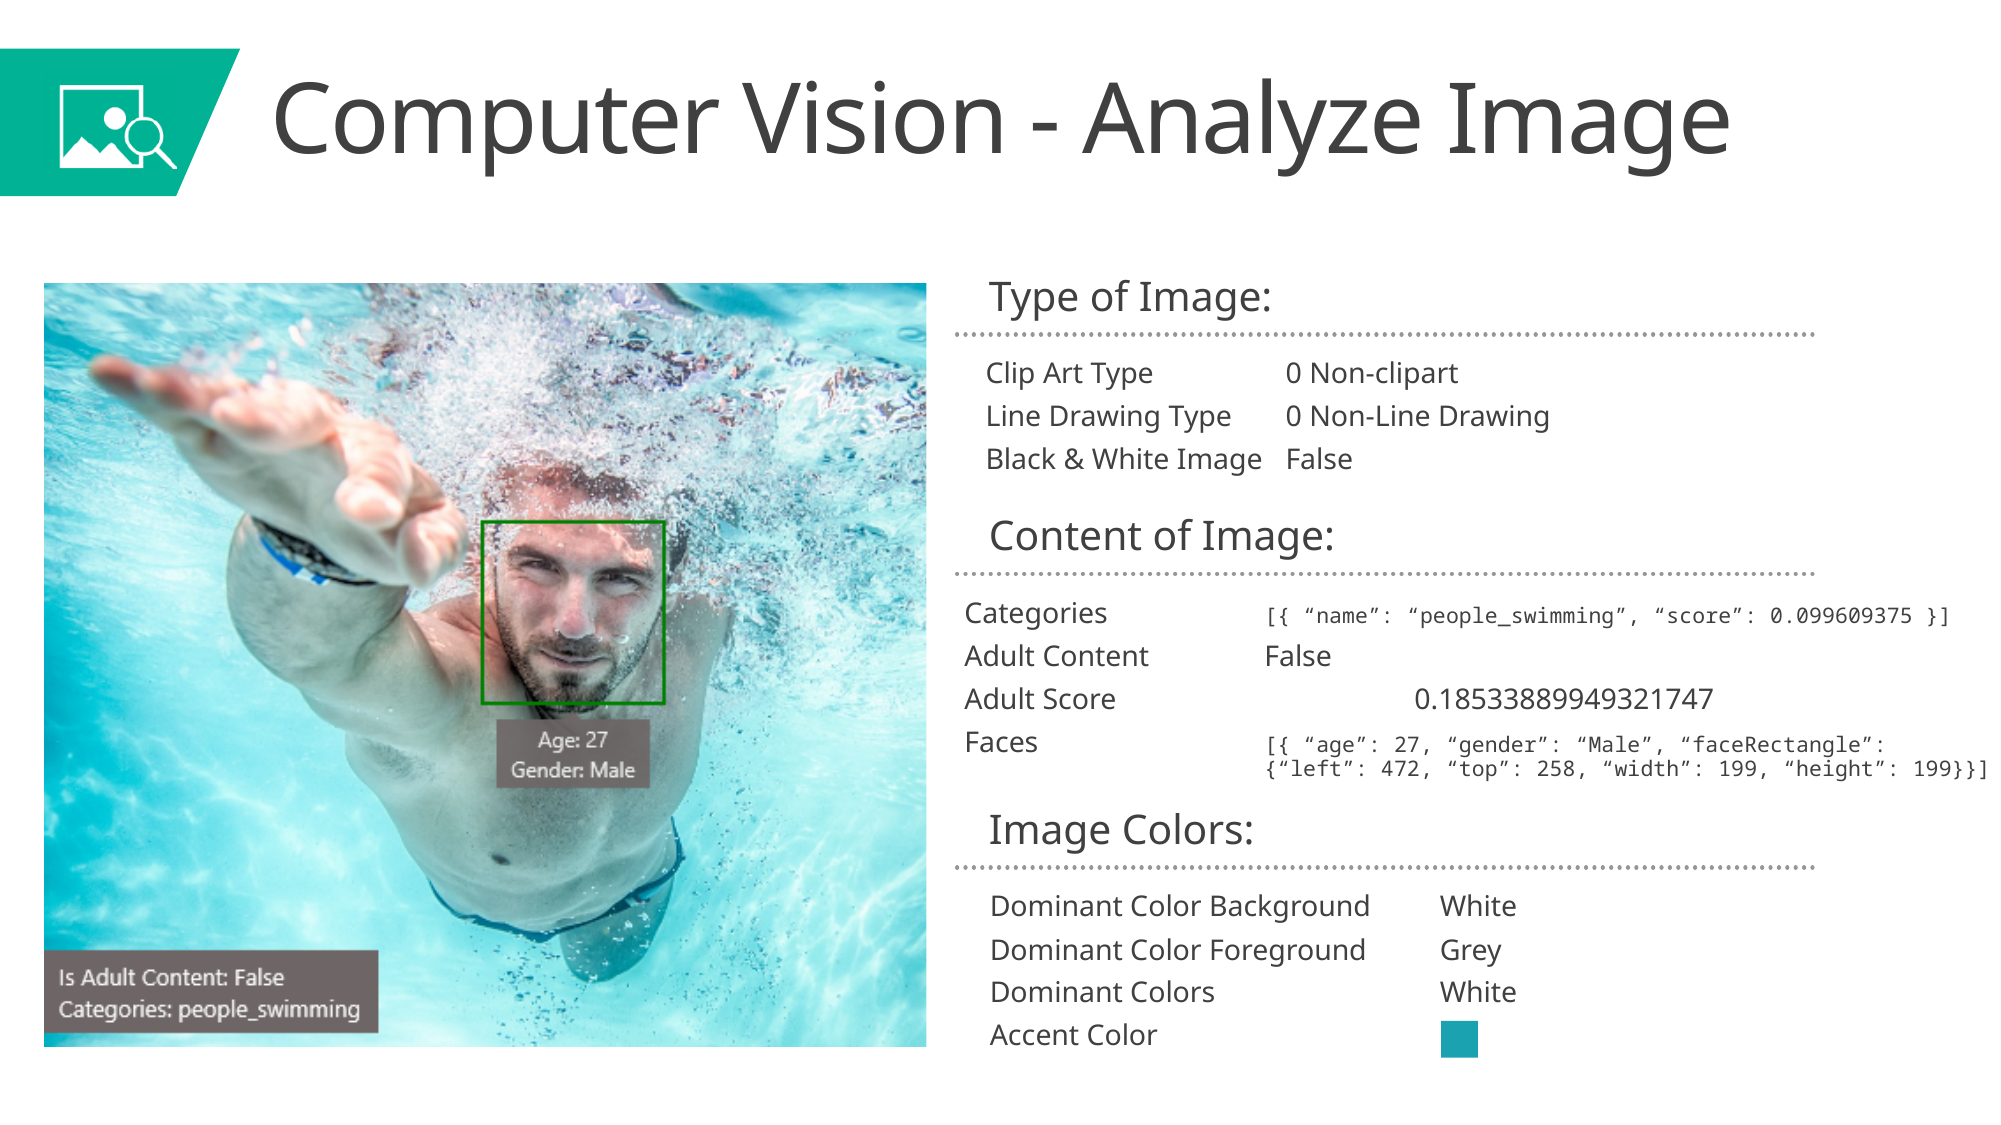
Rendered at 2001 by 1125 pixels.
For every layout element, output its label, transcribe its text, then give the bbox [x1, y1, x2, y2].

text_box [958, 868, 1549, 1079]
text_box Categories [{ “name”: “people_swimming”, “score”: 0.099609375 }] Adult Content False Adult Score 0.18533889949321747 Faces [{ “age”: 27, “gender”: “Male”, “faceRectangle”: {“left”: 472, “top”: 258, “width”: 199, “height”: 199}}] [934, 575, 2000, 805]
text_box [0, 48, 241, 197]
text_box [956, 502, 1816, 575]
text_box Clip Art Type 0 Non-clipart Line Drawing Type 0 Non-Line Drawing Black & White Image False [956, 335, 1581, 500]
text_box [956, 262, 1816, 335]
text_box Computer Vision - Analyze Image [247, 47, 1951, 196]
picture [43, 283, 927, 1047]
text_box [956, 795, 1816, 868]
